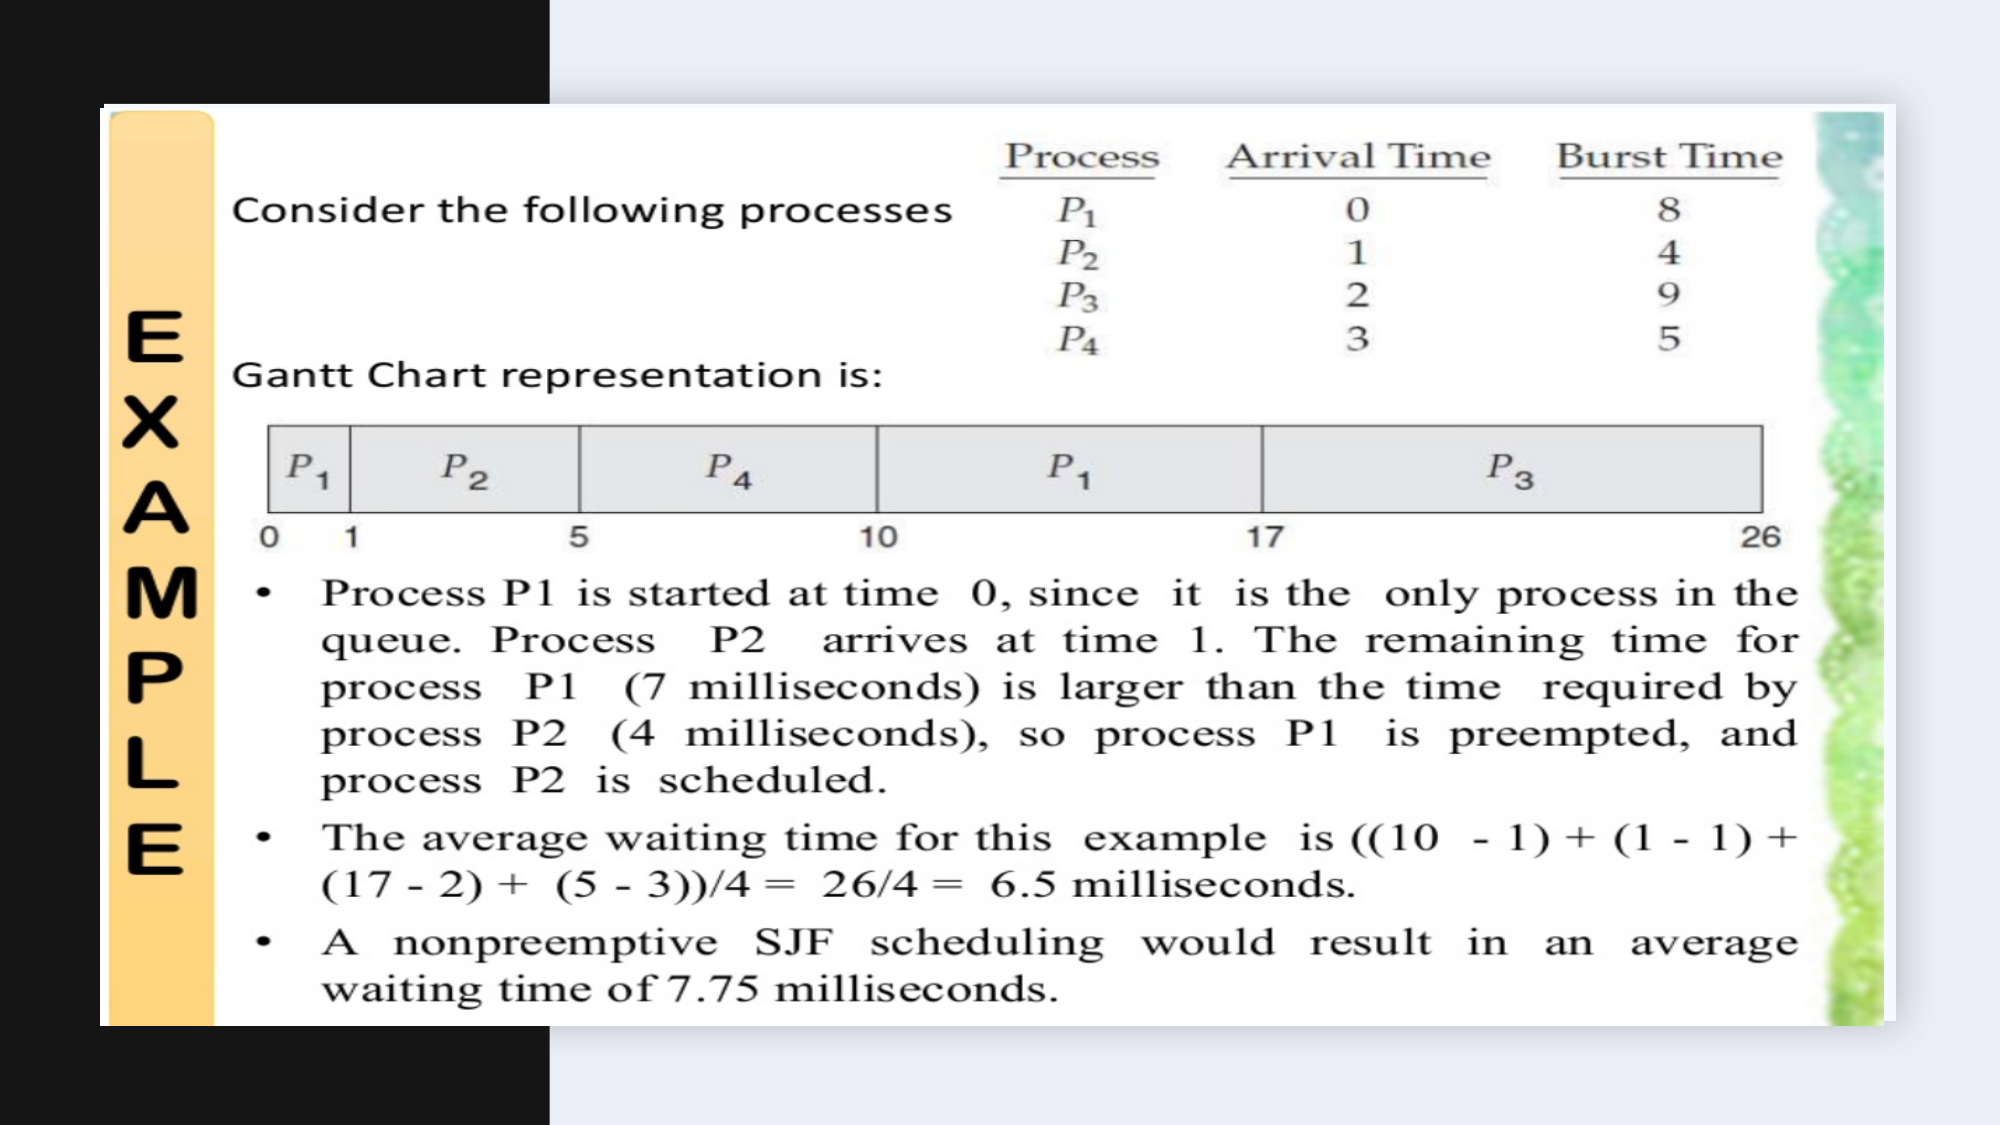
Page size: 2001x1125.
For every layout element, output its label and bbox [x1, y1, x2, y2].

picture [100, 107, 1885, 1026]
